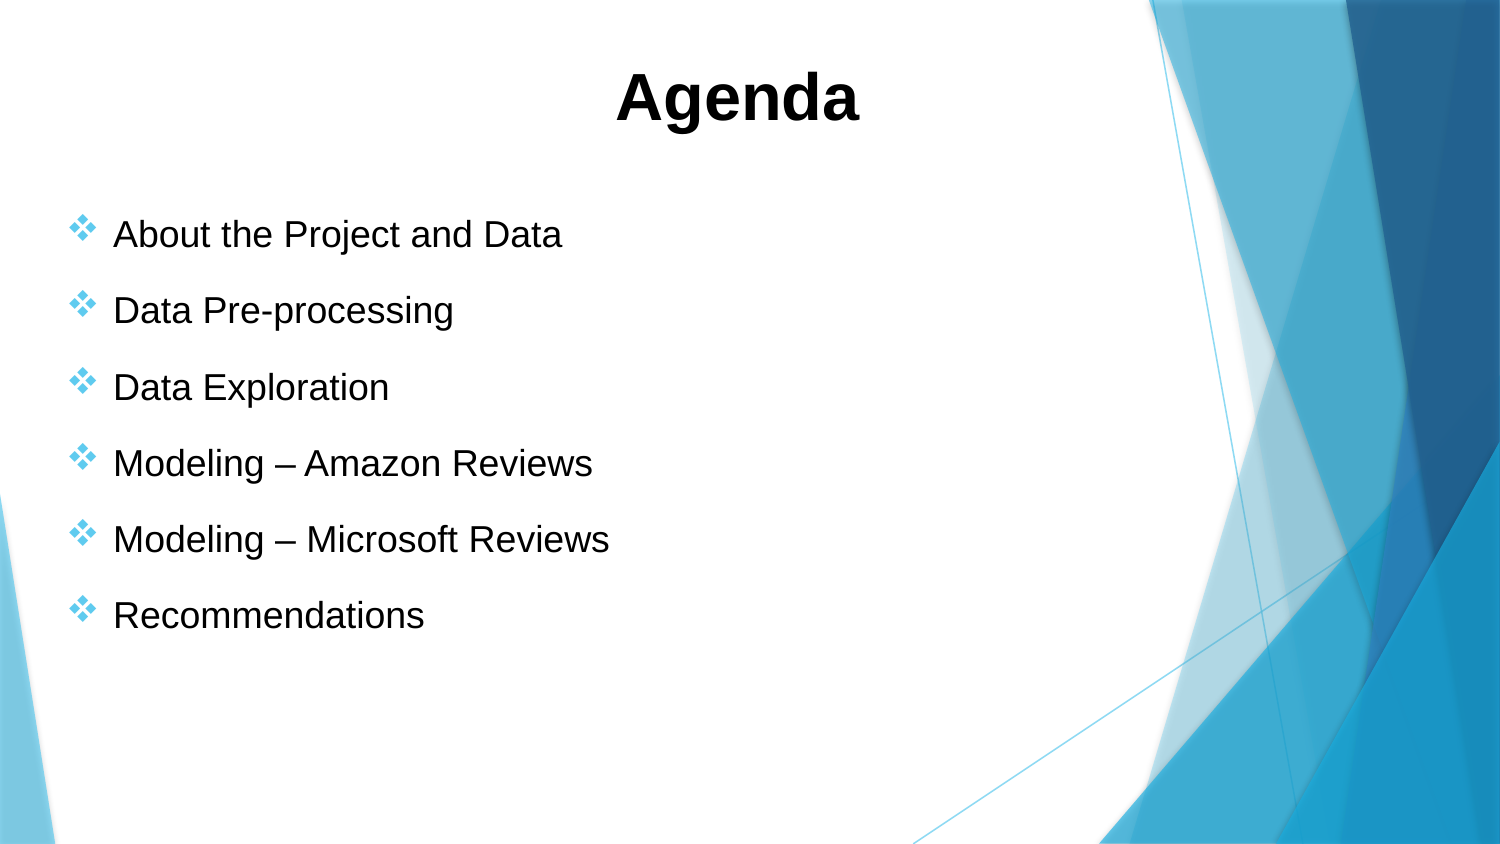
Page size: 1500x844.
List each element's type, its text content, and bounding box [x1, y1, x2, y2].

list About the Project and Data Data Pre-processing Data Exploration Modeling – Amazon Reviews Modeling – Microsoft Reviews Recommendations [51, 189, 1449, 750]
title Agenda [38, 38, 1437, 133]
